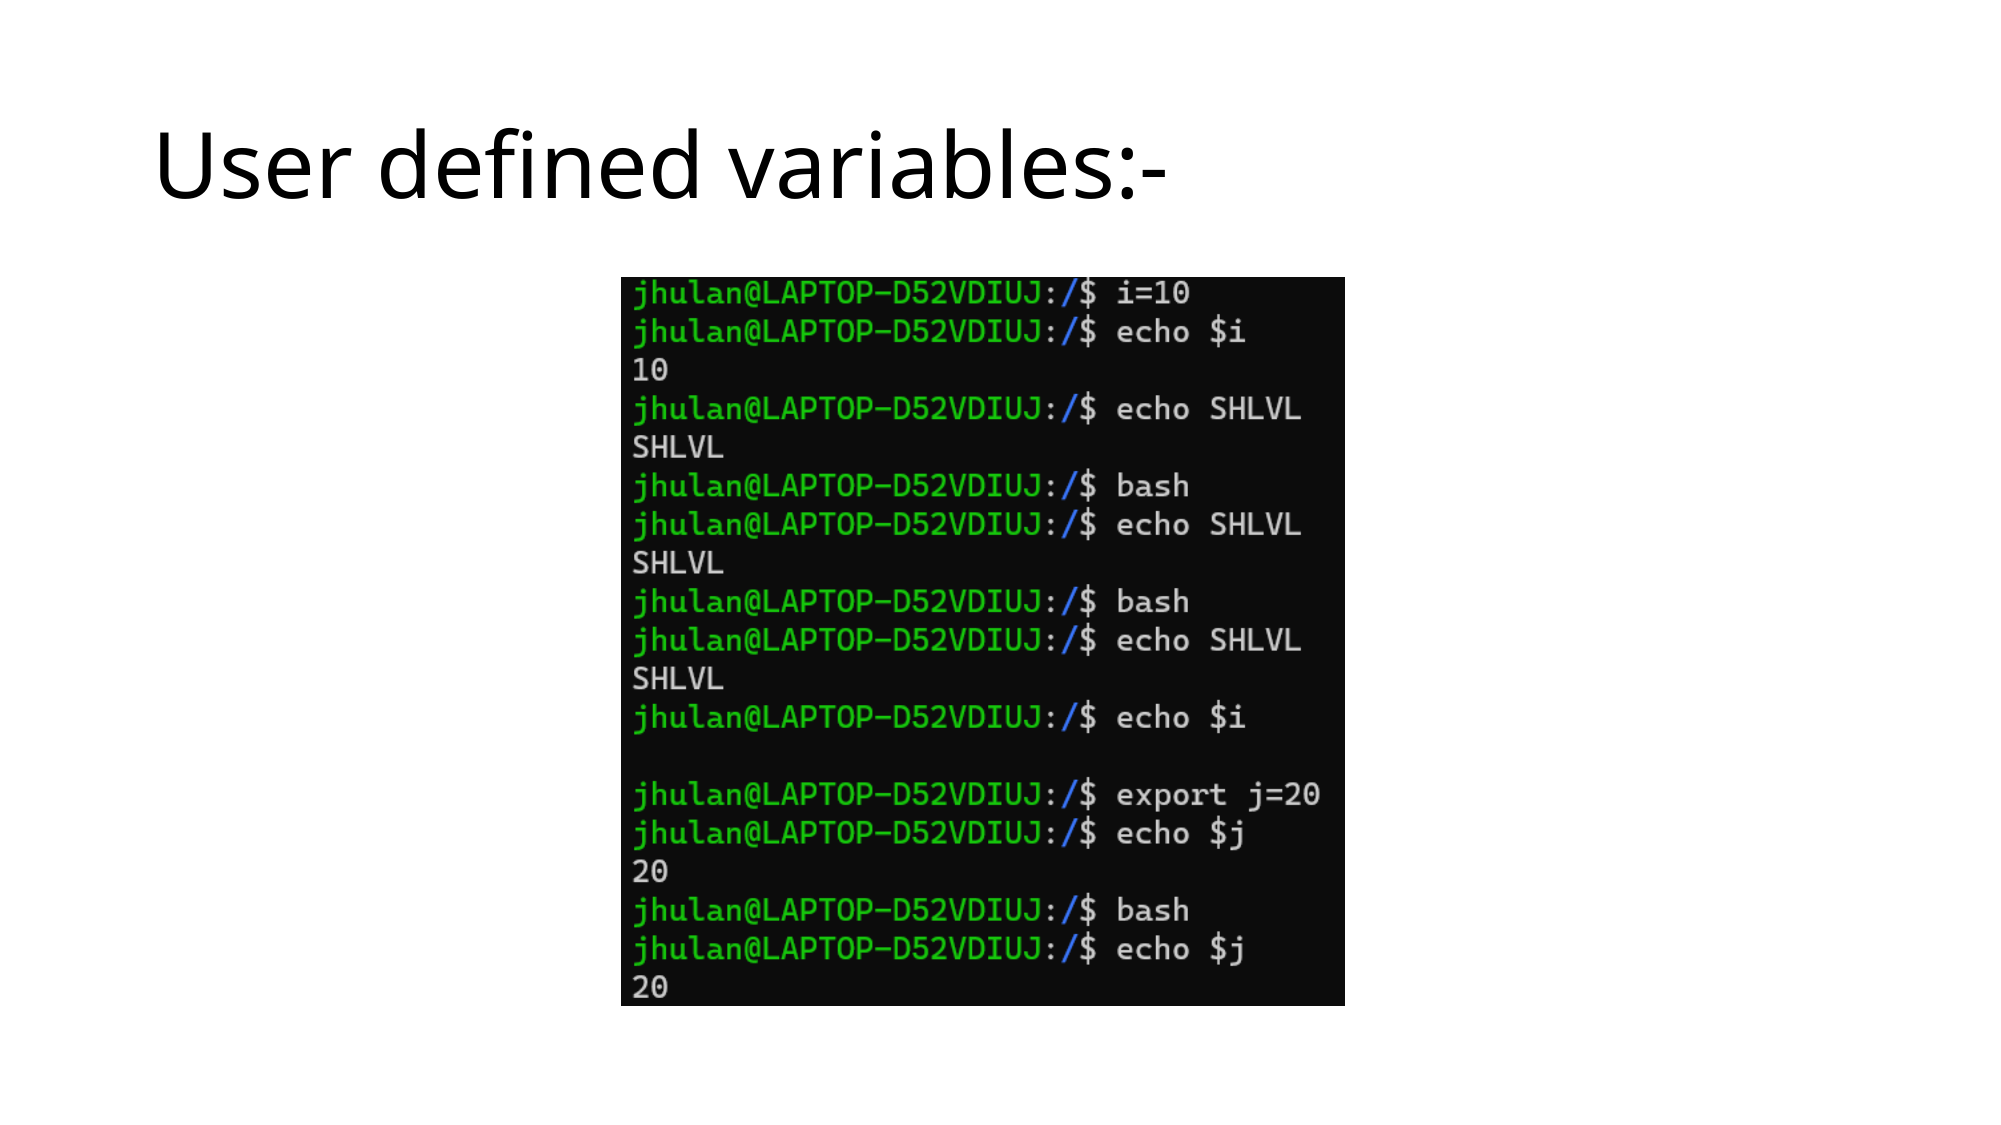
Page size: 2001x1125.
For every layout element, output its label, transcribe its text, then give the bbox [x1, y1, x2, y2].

title User defined variables:- [137, 59, 1863, 278]
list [621, 277, 1345, 1006]
